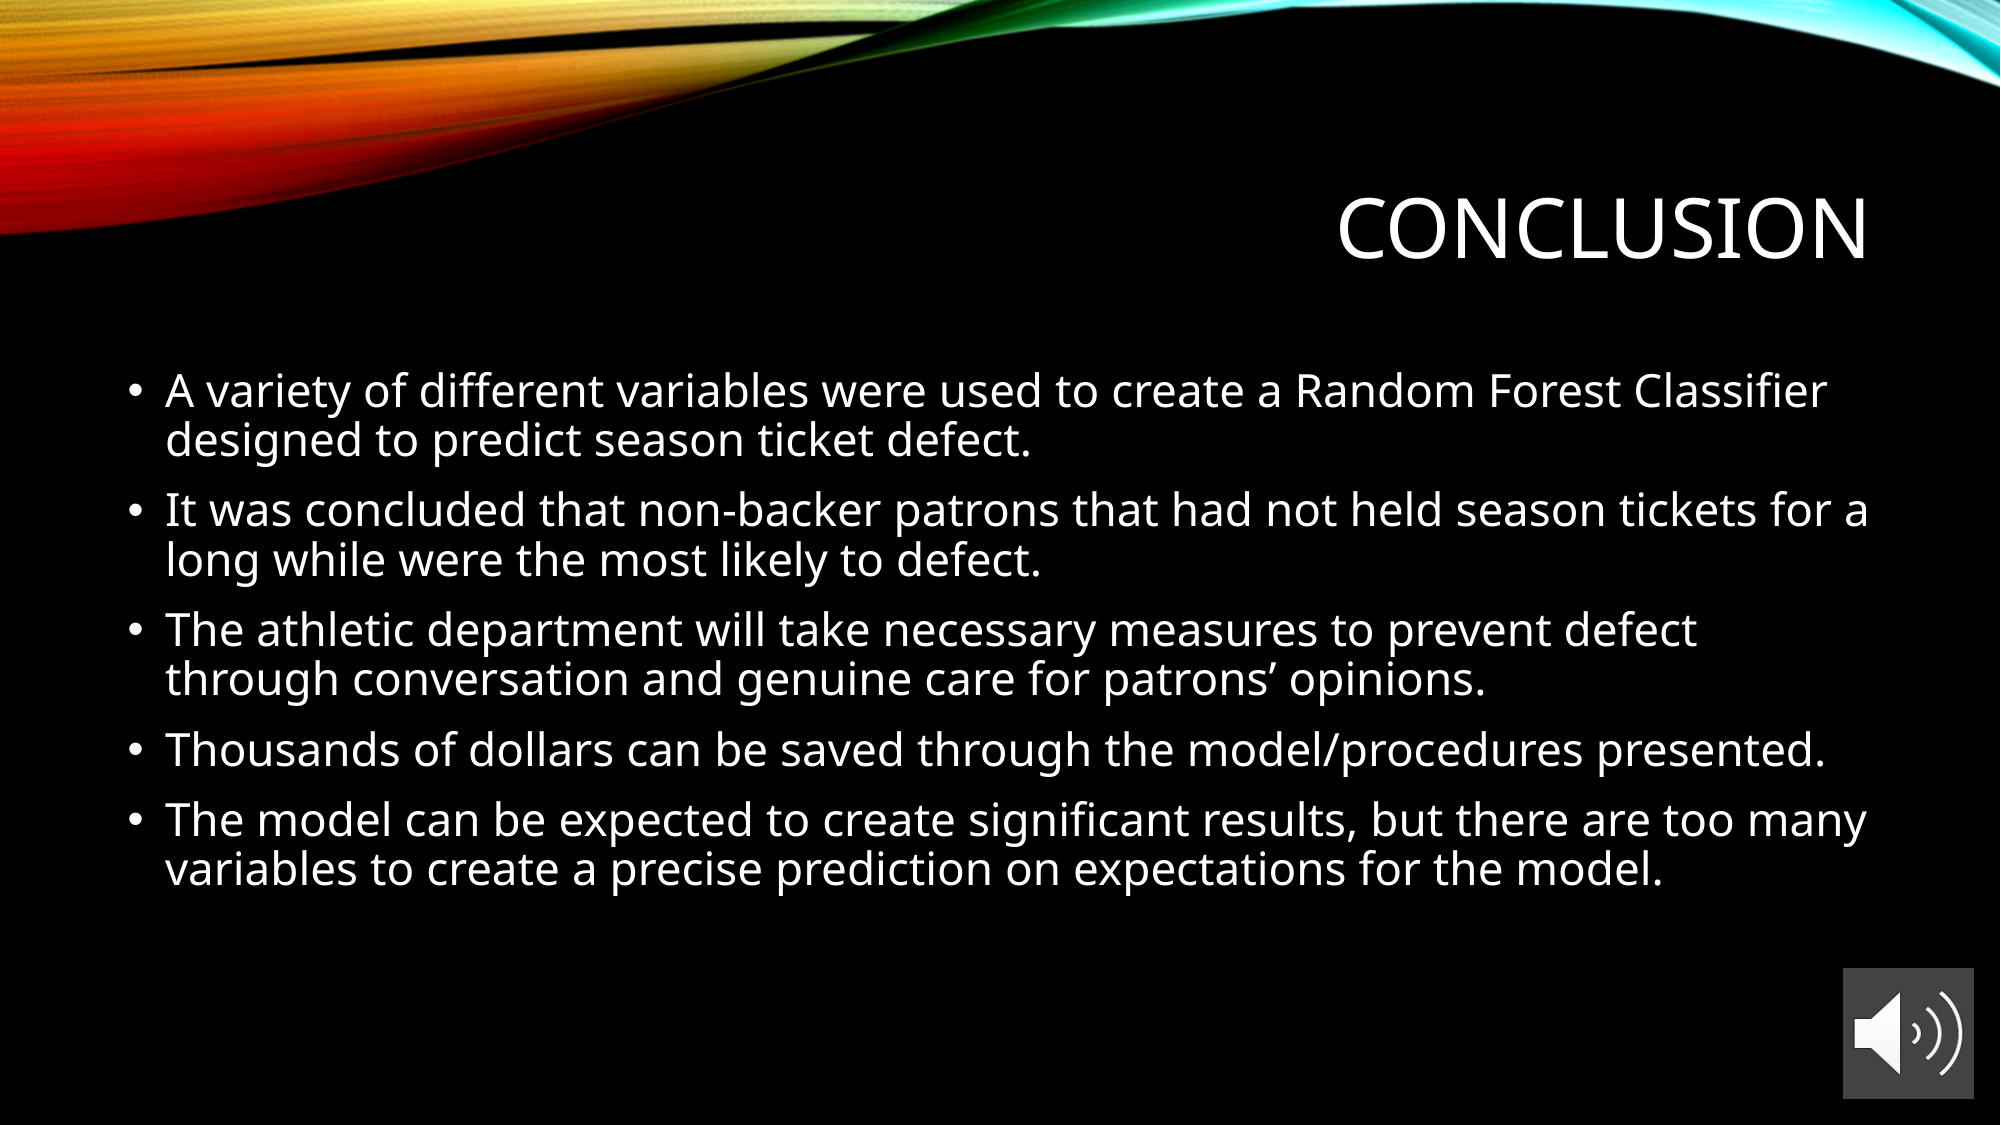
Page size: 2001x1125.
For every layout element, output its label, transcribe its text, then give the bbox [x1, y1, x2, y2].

title conclusion [474, 125, 1888, 338]
picture [0, 0, 2000, 237]
picture [1841, 966, 1976, 1101]
list A variety of different variables were used to create a Random Forest Classifier designed to predict season ticket defect. It was concluded that non-backer patrons that had not held season tickets for a long while were the most likely to defect. The athletic department will take necessary measures to prevent defect through conversation and genuine care for patrons’ opinions. Thousands of dollars can be saved through the model/procedures presented. The model can be expected to create significant results, but there are too many variables to create a precise prediction on expectations for the model. [112, 360, 1888, 1021]
